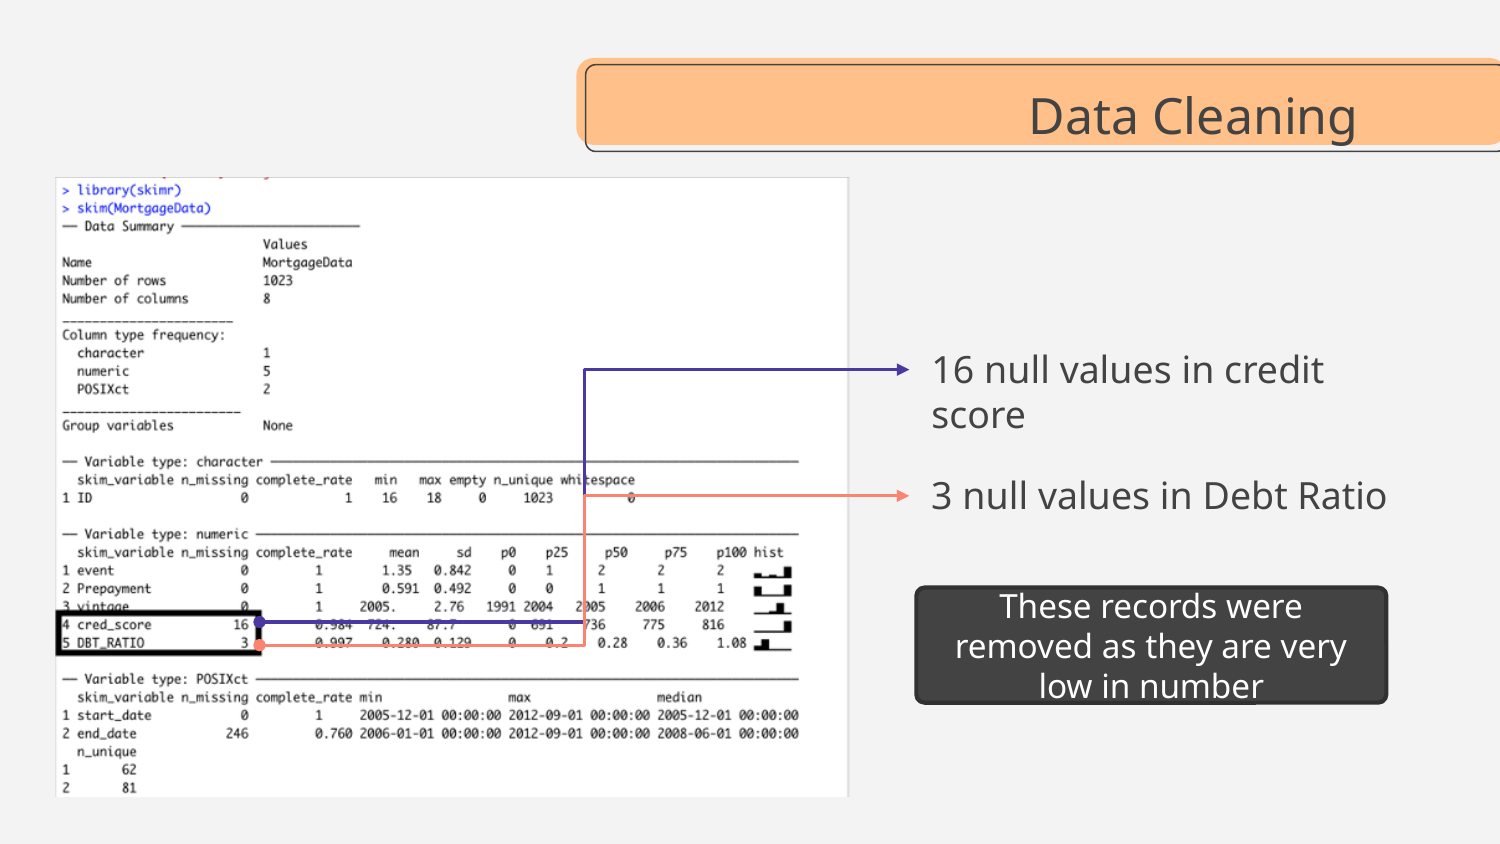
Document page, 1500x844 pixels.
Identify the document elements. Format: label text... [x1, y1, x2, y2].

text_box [259, 495, 910, 646]
picture [55, 176, 850, 798]
title Data Cleaning [849, 75, 1374, 154]
text_box 3 null values in Debt Ratio [916, 456, 1500, 518]
text_box These records were removed as they are very low in number [914, 585, 1389, 705]
text_box 16 null values in credit score [916, 330, 1428, 433]
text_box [259, 369, 910, 495]
